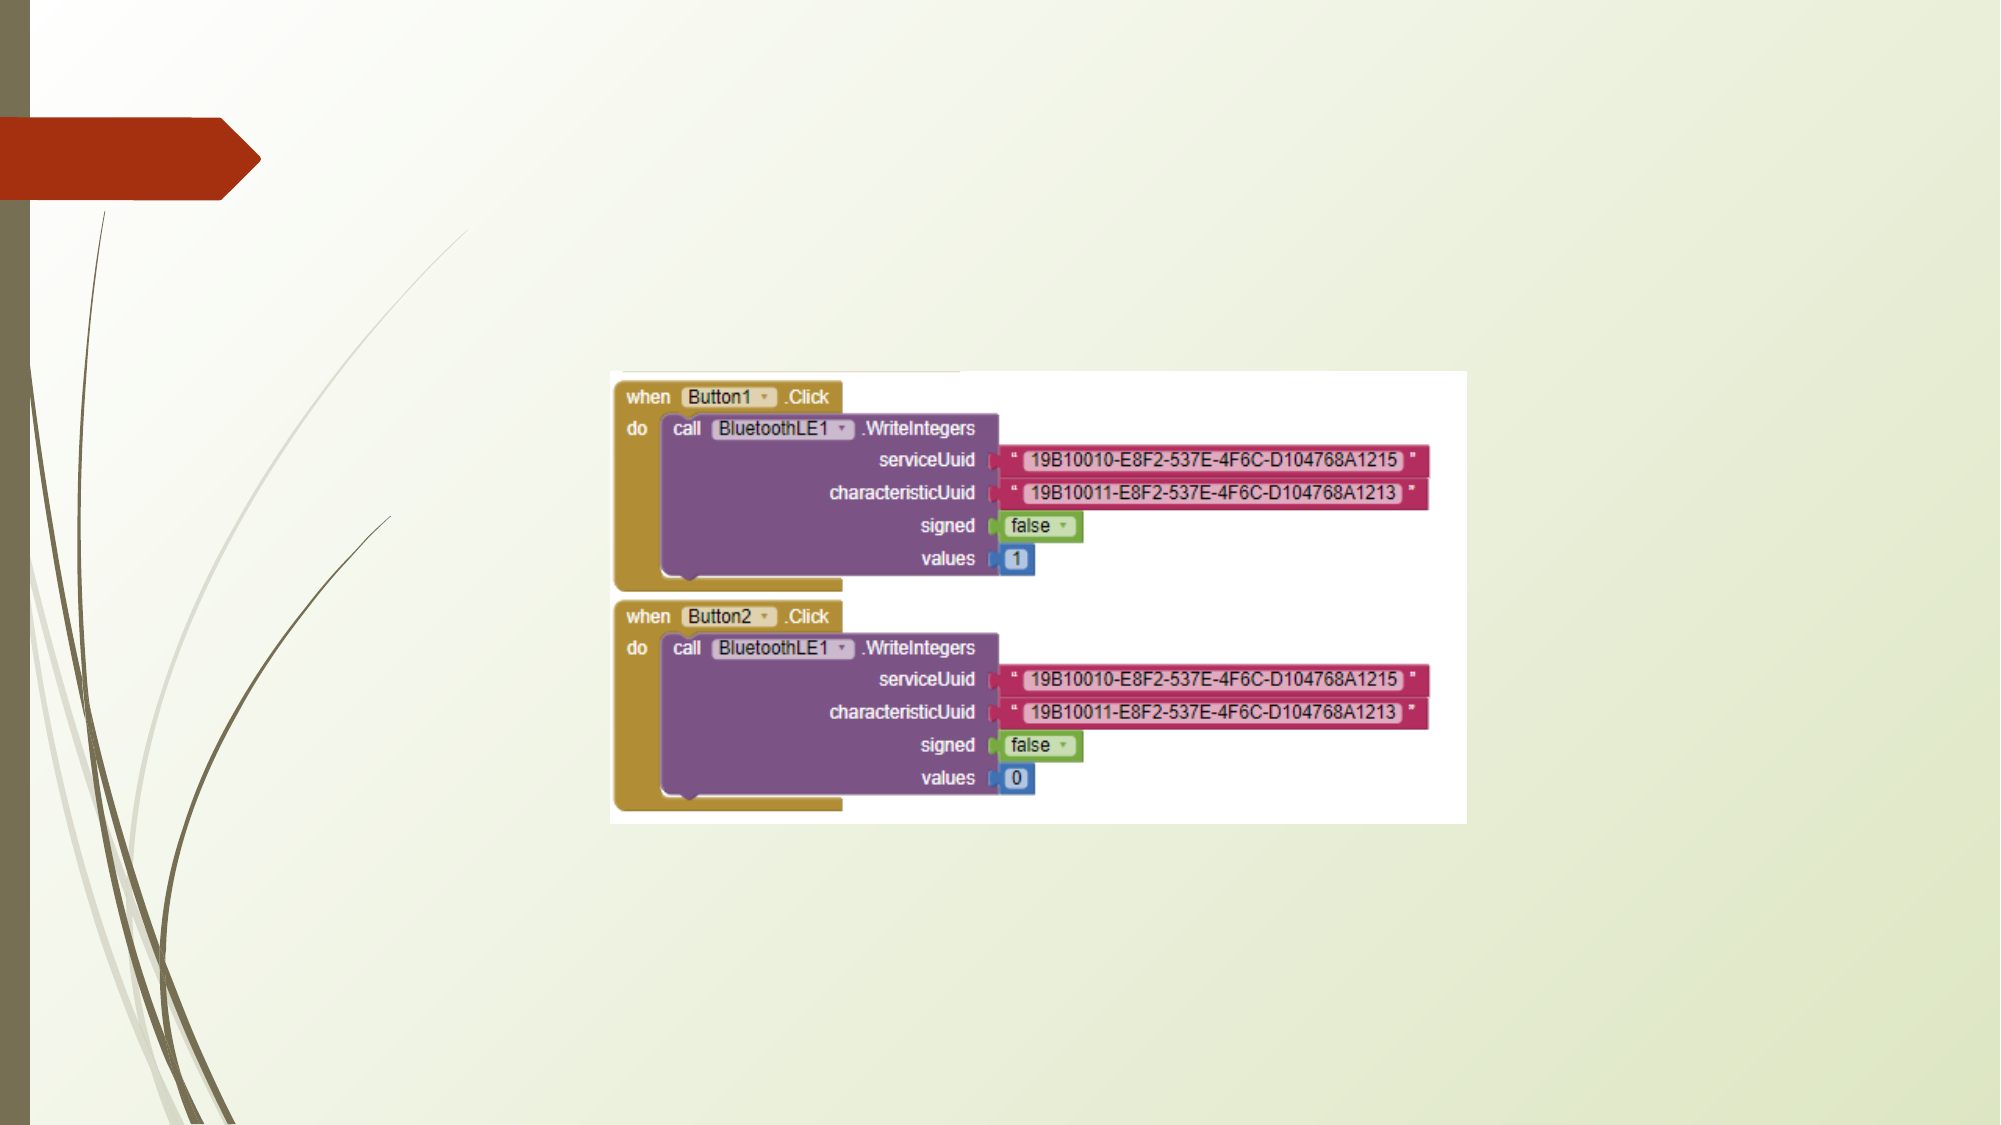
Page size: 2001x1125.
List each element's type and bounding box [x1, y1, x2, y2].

picture [610, 371, 1468, 824]
